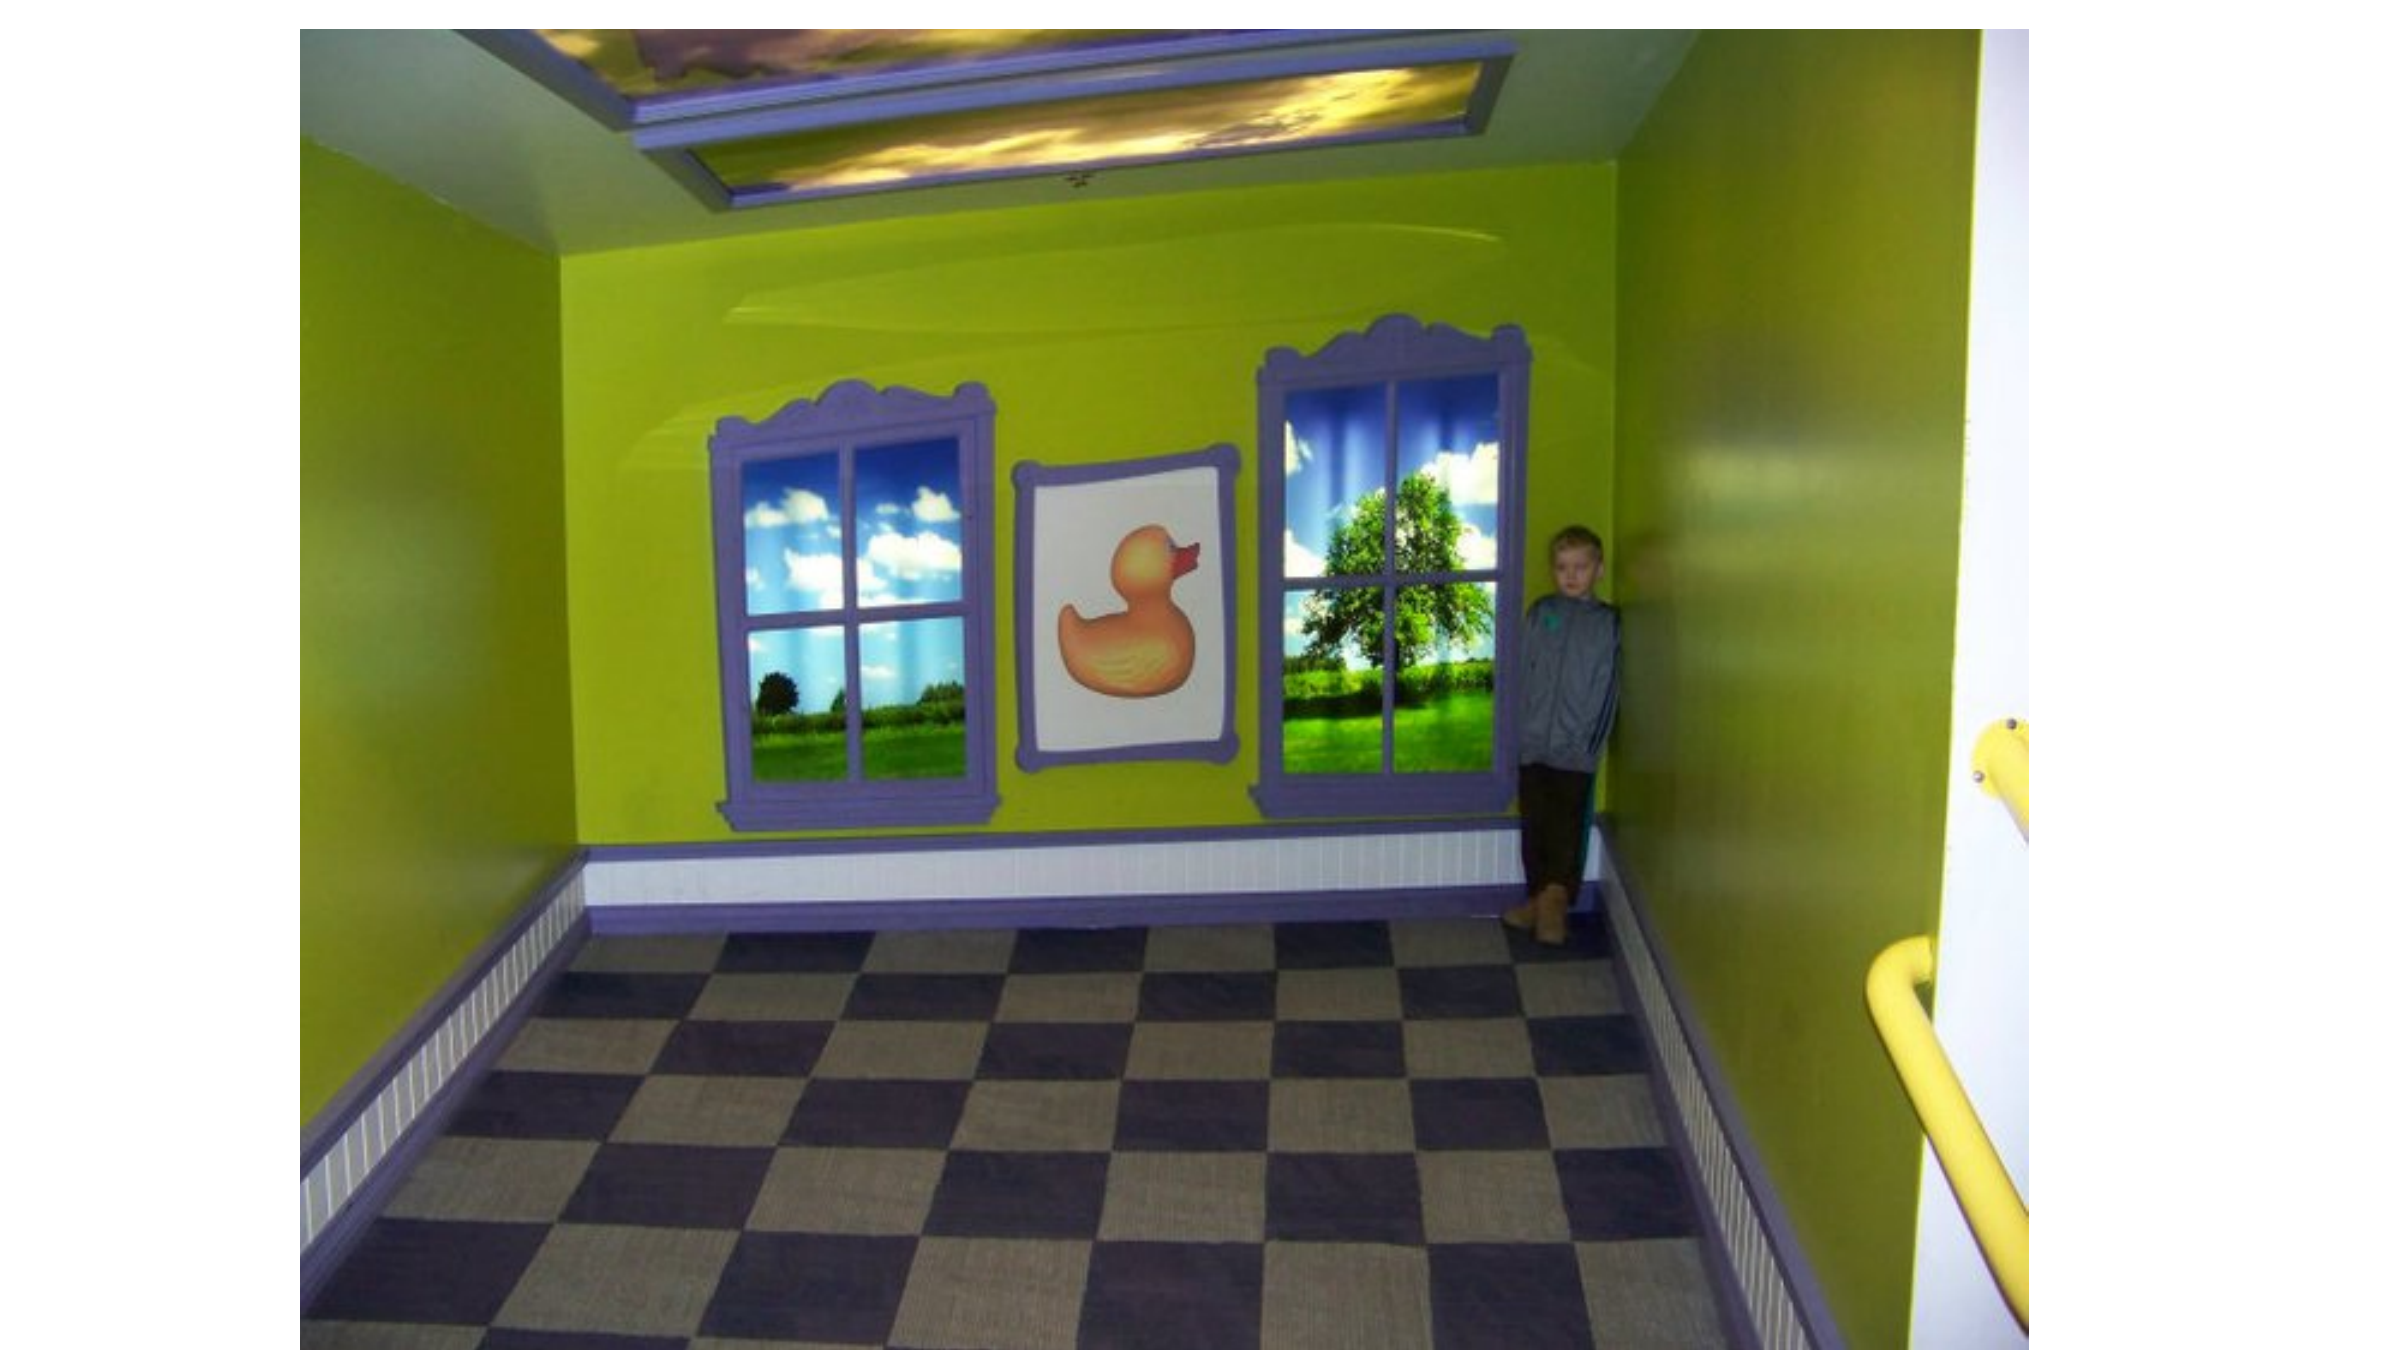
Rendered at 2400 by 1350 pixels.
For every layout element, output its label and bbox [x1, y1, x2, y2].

picture [299, 29, 2029, 1350]
